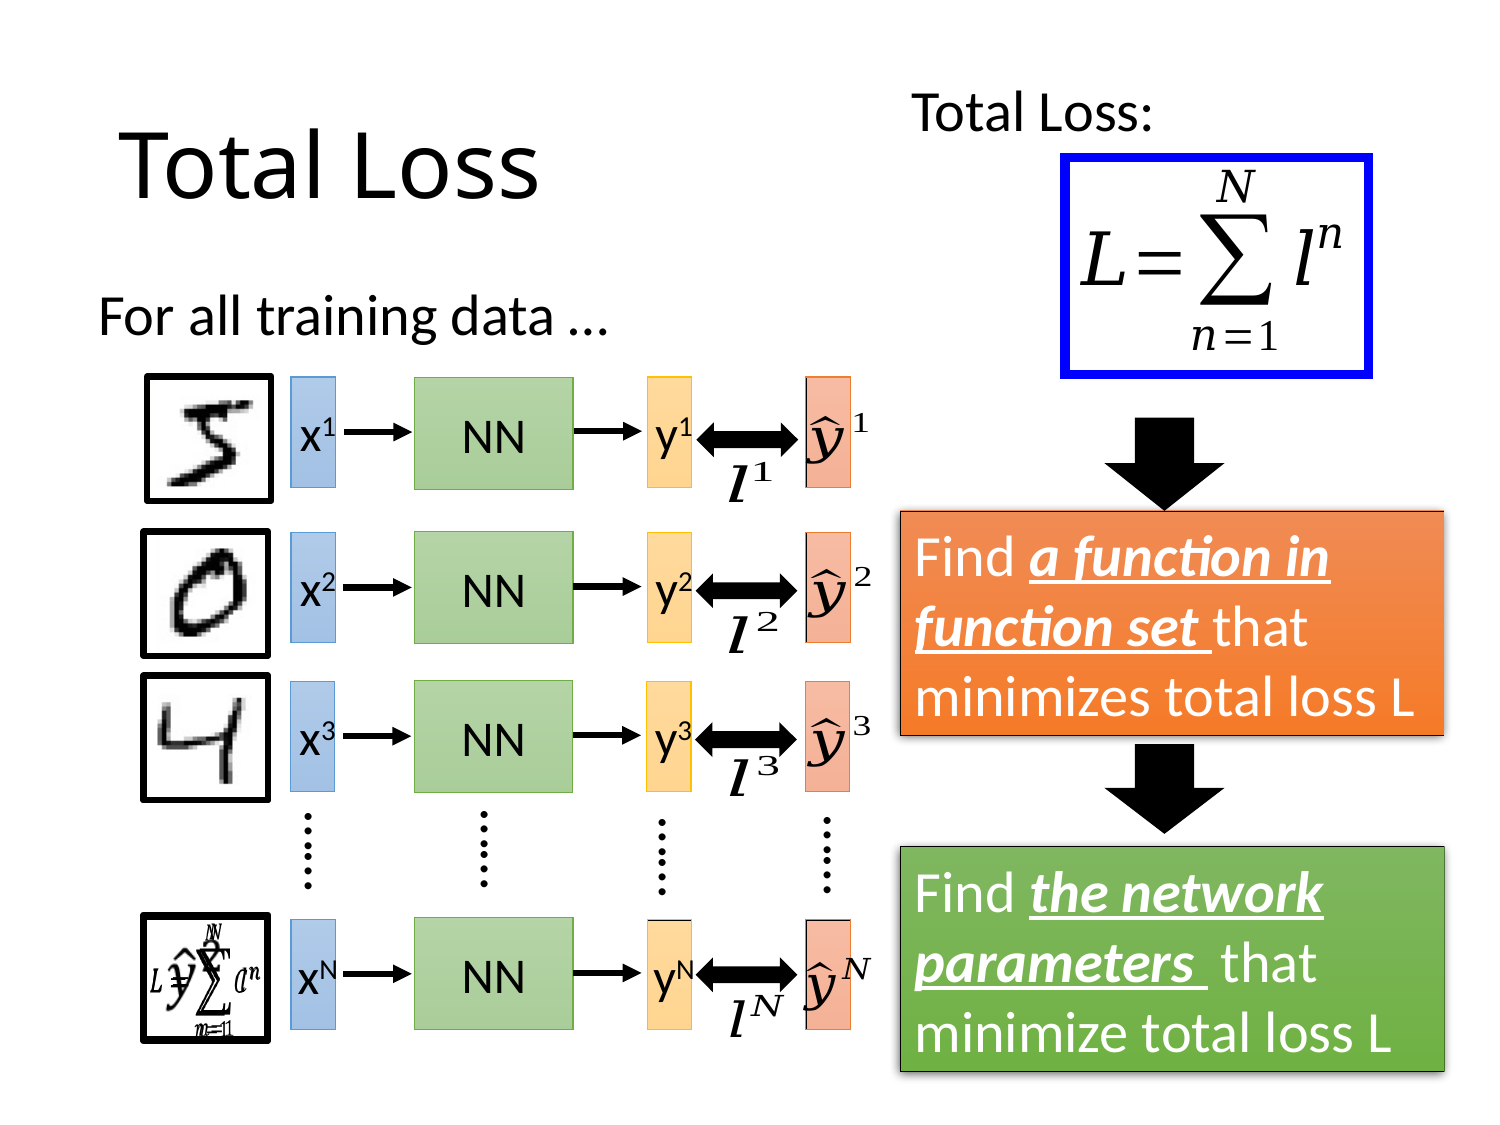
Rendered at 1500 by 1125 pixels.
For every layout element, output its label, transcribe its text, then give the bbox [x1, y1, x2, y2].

text_box Find a function in function set that minimizes total loss L [900, 510, 1444, 736]
picture [146, 917, 265, 1038]
title Total Loss [103, 59, 1397, 278]
text_box …… [640, 789, 726, 926]
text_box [283, 376, 353, 488]
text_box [638, 376, 710, 488]
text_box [280, 919, 355, 1030]
text_box Total Loss: [896, 65, 1193, 151]
text_box [1064, 156, 1370, 376]
text_box [710, 422, 799, 458]
text_box For all training data … [83, 269, 671, 354]
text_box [638, 532, 710, 643]
text_box [712, 957, 798, 993]
picture [146, 534, 265, 653]
text_box …… [286, 783, 371, 920]
picture [146, 678, 265, 798]
text_box [710, 573, 798, 609]
text_box [709, 722, 797, 757]
text_box [805, 532, 851, 643]
text_box …… [805, 787, 891, 924]
text_box NN [414, 377, 574, 490]
text_box NN [414, 531, 574, 644]
text_box …… [462, 793, 548, 918]
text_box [283, 532, 353, 643]
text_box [638, 681, 709, 792]
text_box NN [414, 917, 574, 1030]
text_box [1104, 744, 1225, 834]
text_box [1104, 417, 1225, 511]
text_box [636, 919, 712, 1030]
picture [150, 379, 269, 498]
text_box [282, 681, 353, 792]
text_box [805, 681, 850, 792]
text_box [805, 924, 851, 1030]
text_box [805, 376, 851, 488]
text_box NN [414, 680, 573, 793]
